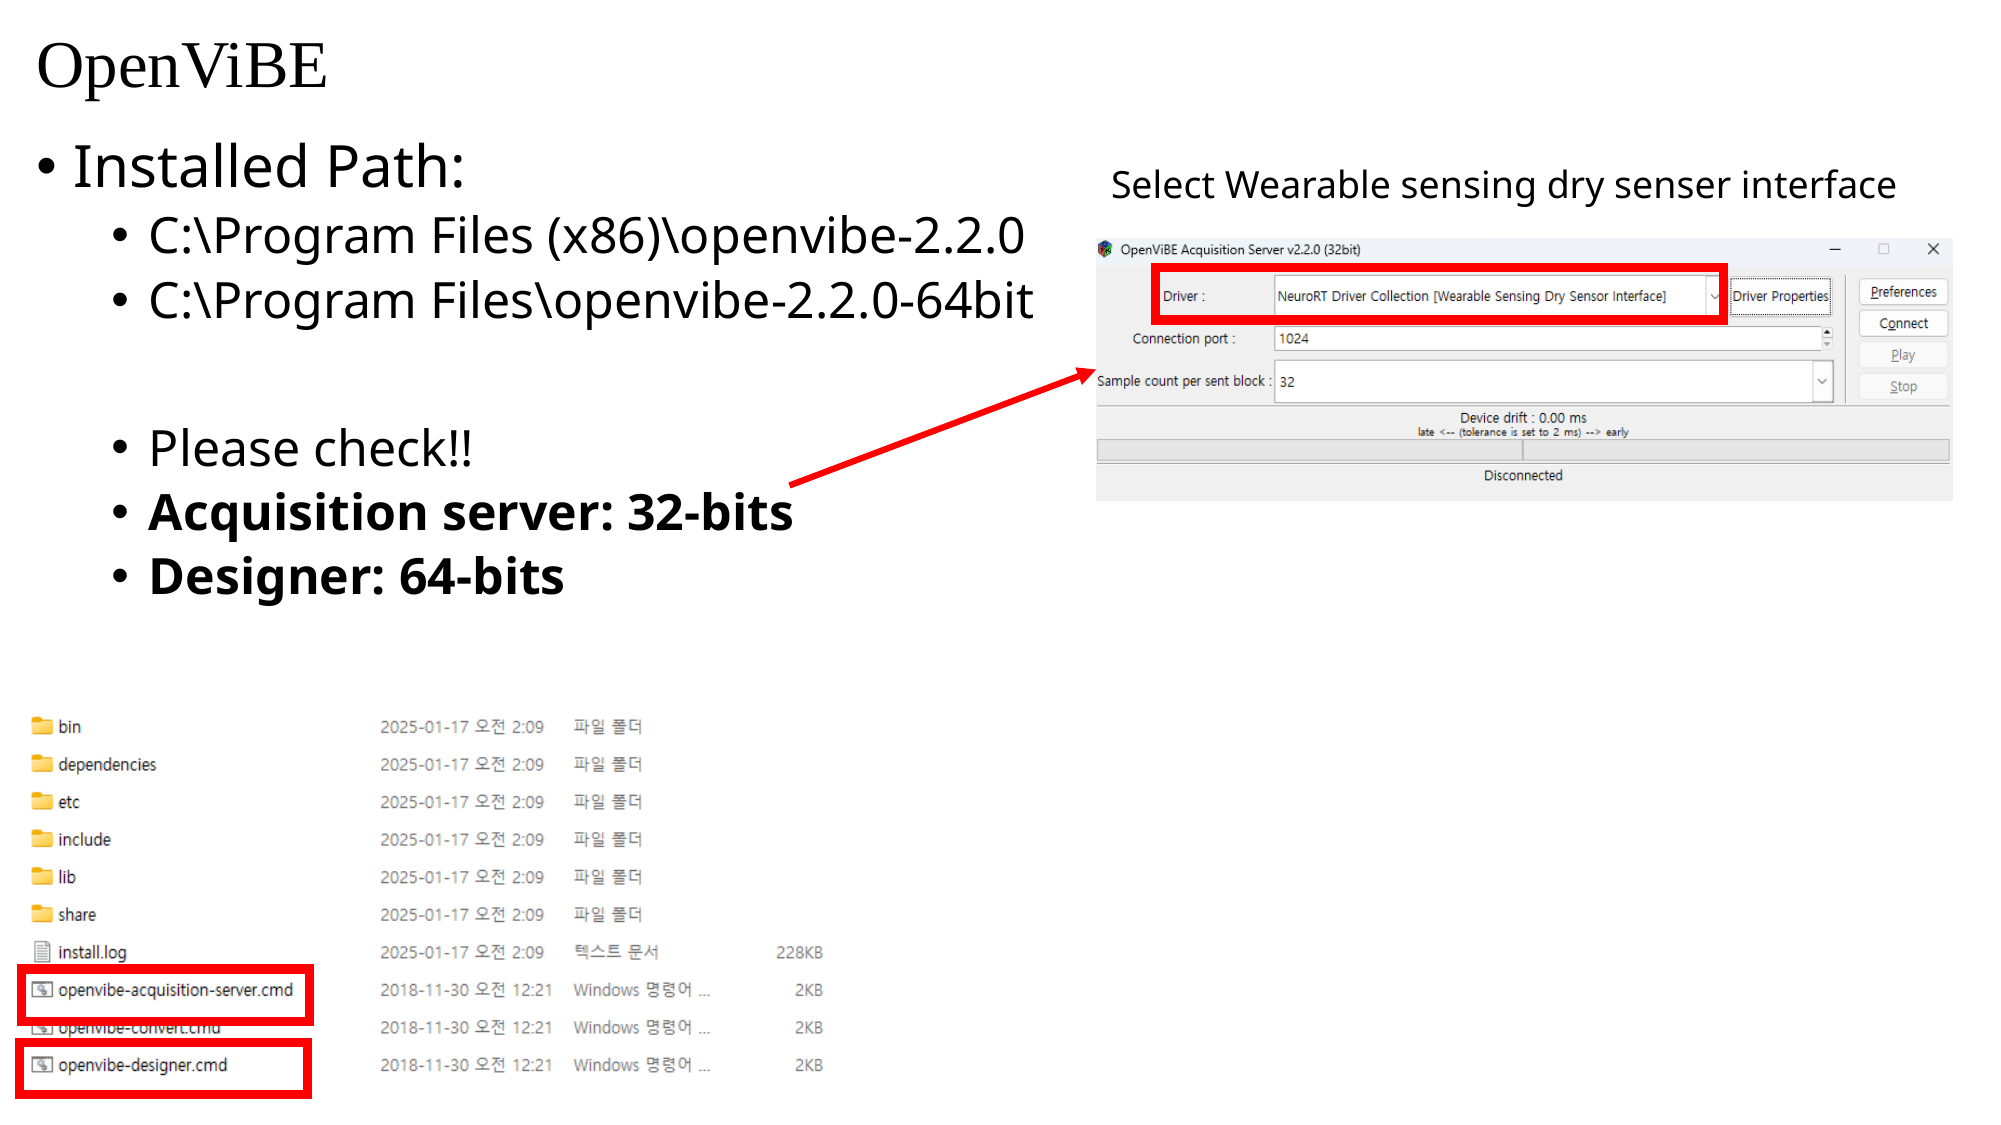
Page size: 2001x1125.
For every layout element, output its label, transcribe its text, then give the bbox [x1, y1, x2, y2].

list Installed Path: C:\Program Files (x86)\openvibe-2.2.0 C:\Program Files\openvibe-2.2.0-64bit Please check!! Acquisition server: 32-bits Designer: 64-bits [21, 129, 1747, 844]
title OpenViBE [21, 22, 1747, 110]
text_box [789, 369, 1097, 486]
text_box [19, 1041, 309, 1096]
picture [1096, 238, 1953, 501]
picture [21, 709, 826, 1086]
text_box Select Wearable sensing dry senser interface [1096, 153, 1946, 214]
